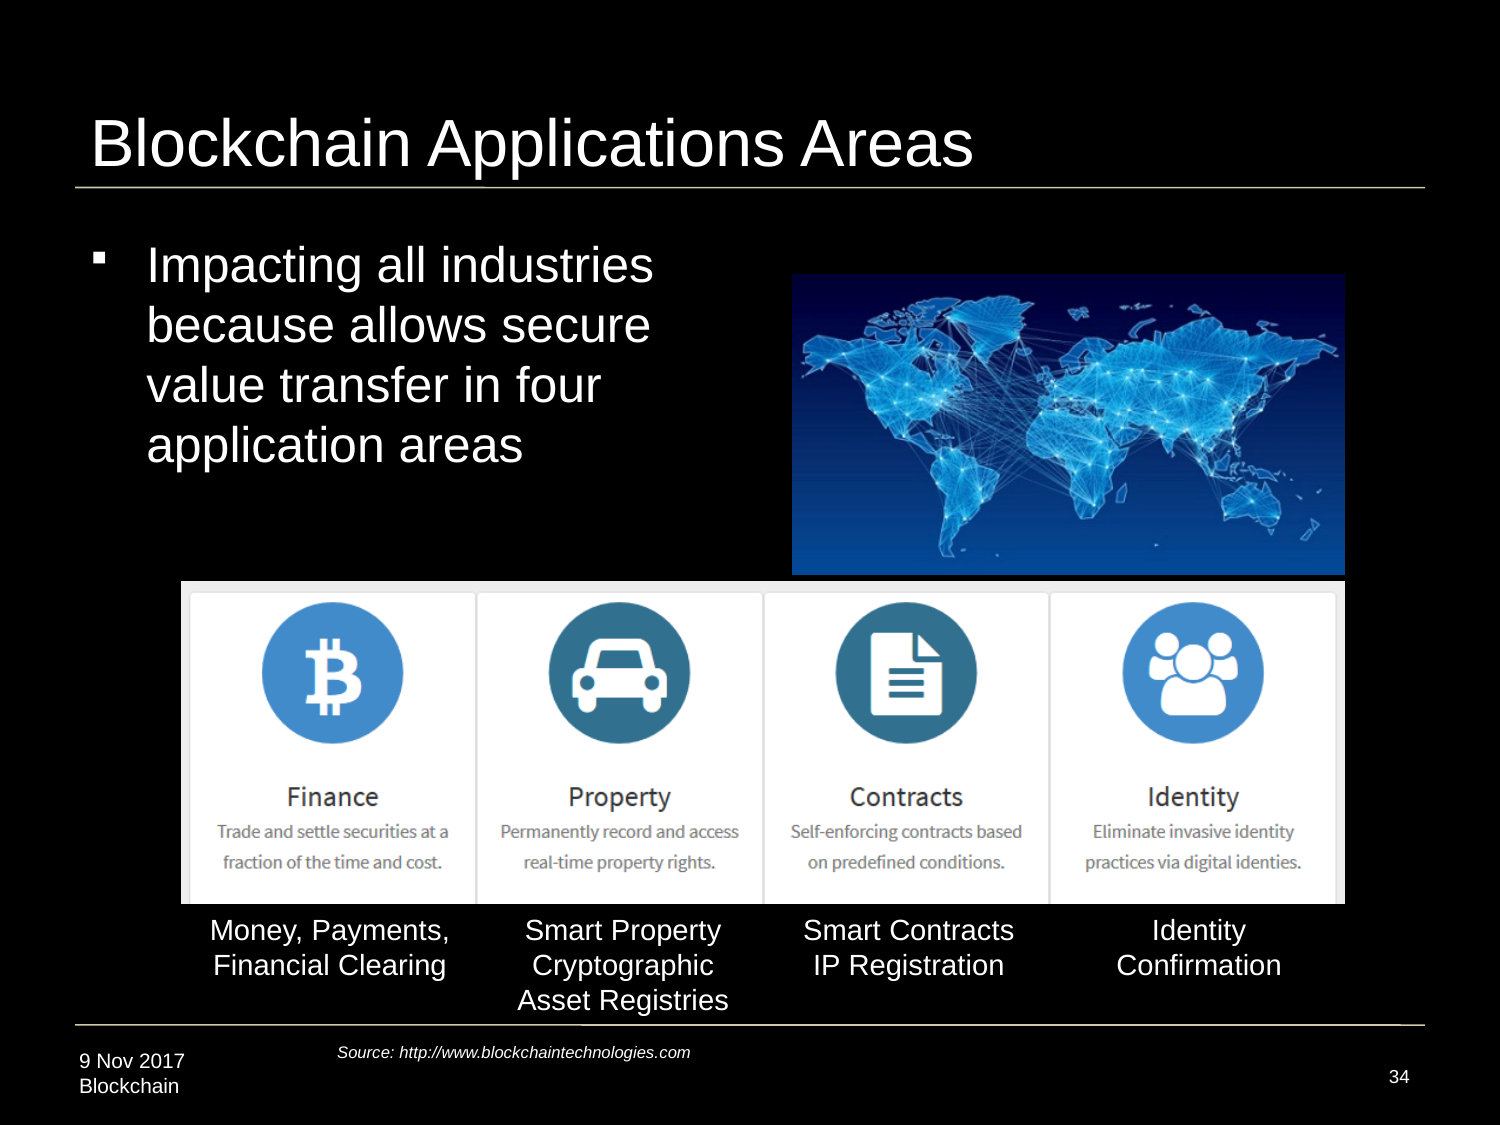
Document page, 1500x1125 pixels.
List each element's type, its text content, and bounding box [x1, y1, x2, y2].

text_box Identity Confirmation [1063, 913, 1335, 989]
slide_number 33 [862, 1037, 1425, 1103]
list Impacting all industries because allows secure value transfer in four application areas [75, 224, 774, 558]
text_box Smart Property Cryptographic Asset Registries [487, 913, 759, 1024]
text_box Smart Contracts IP Registration [773, 913, 1045, 989]
picture [791, 273, 1345, 575]
picture [181, 581, 1345, 904]
title Blockchain Applications Areas [75, 45, 1425, 188]
text_box Money, Payments, Financial Clearing [158, 903, 502, 989]
text_box Source: http://www.blockchaintechnologies.com [322, 1038, 1335, 1088]
